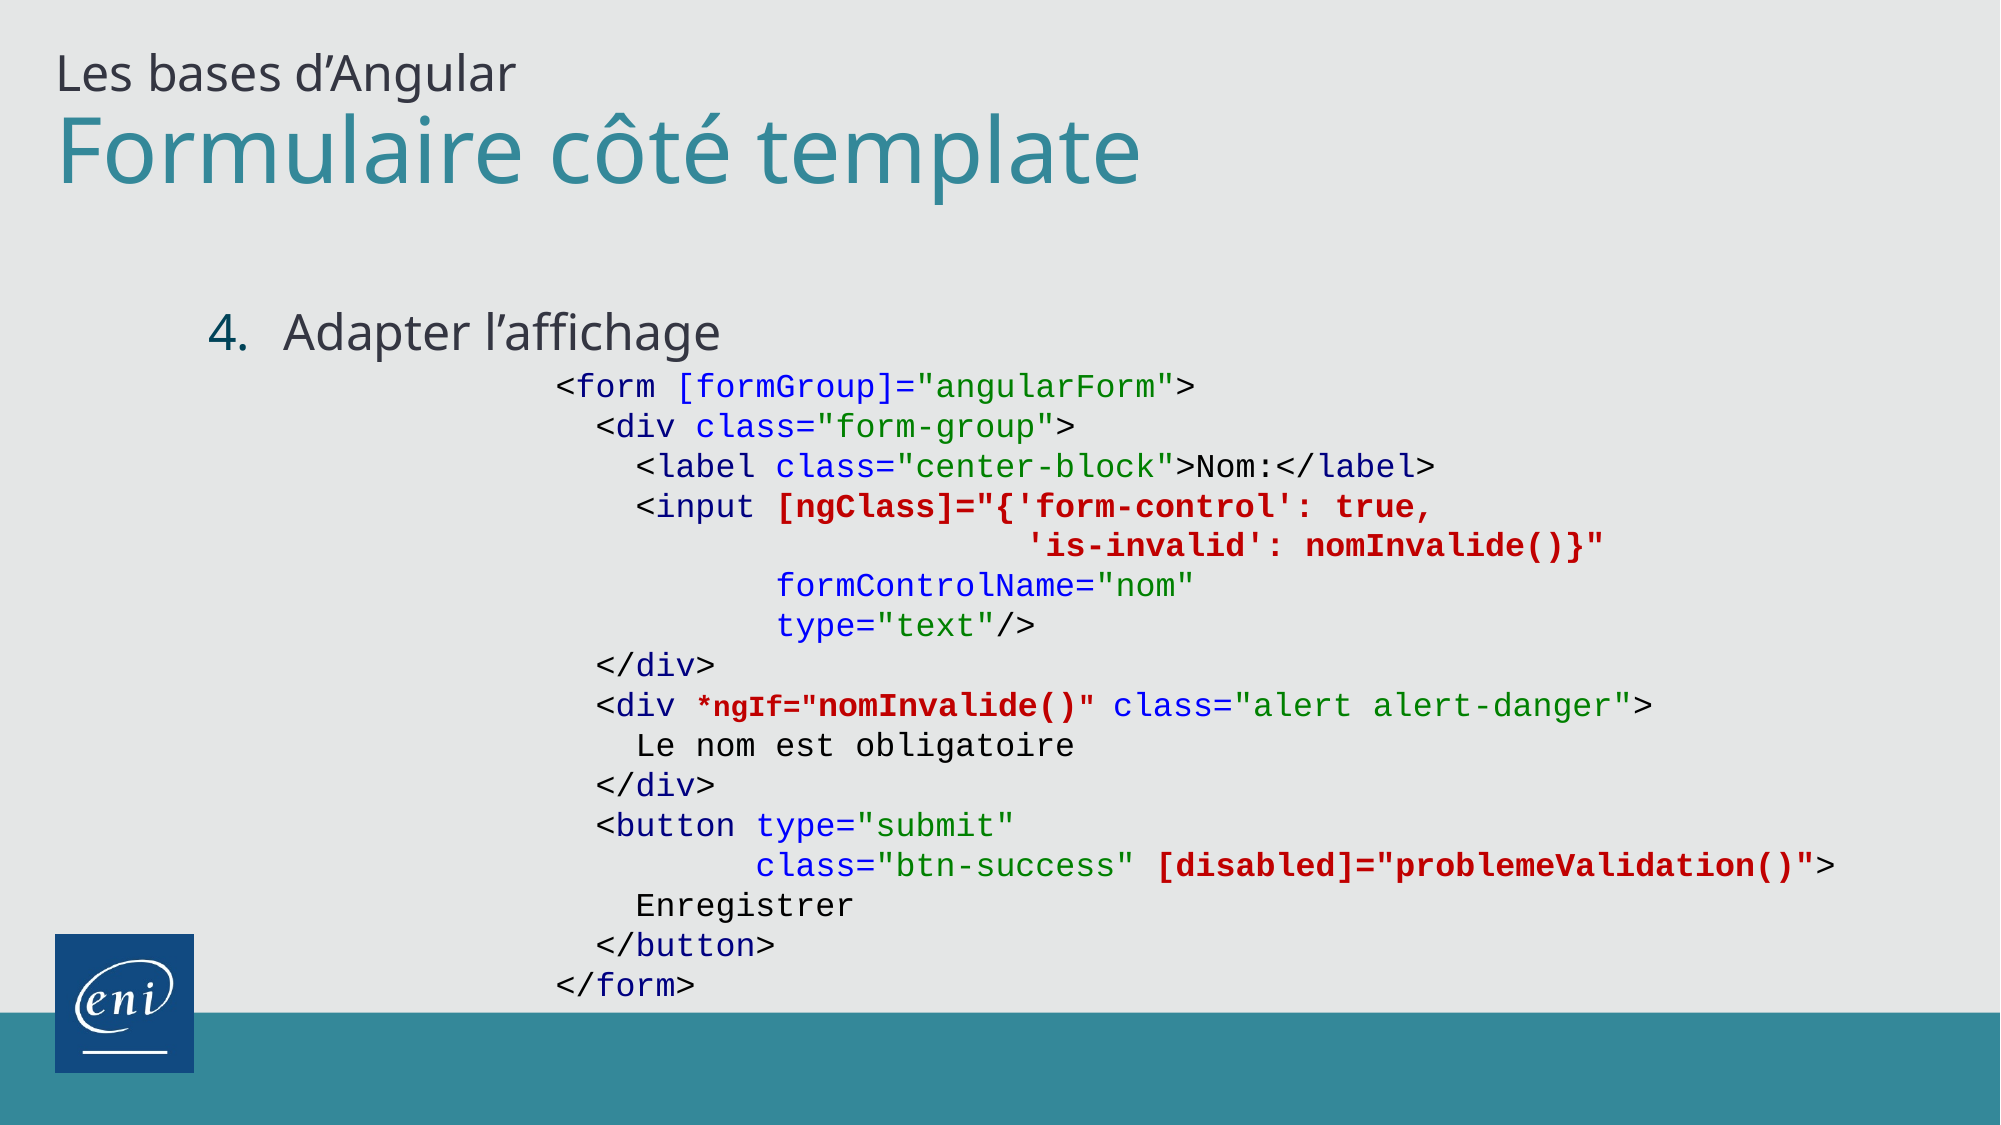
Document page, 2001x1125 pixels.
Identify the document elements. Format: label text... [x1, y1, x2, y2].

list Les bases d’Angular [55, 31, 1952, 103]
title Formulaire côté template [55, 104, 1952, 205]
text_box <form [formGroup]="angularForm"> <div class="form-group"> <label class="center-block">Nom:</label> <input [ngClass]="{'form-control': true, 'is-invalid': nomInvalide()}" formControlName="nom" type="text"/> </div> <div *ngIf="nomInvalide()" class="alert alert-danger"> Le nom est obligatoire </div> <button type="submit" class="btn-success" [disabled]="problemeValidation()"> Enregistrer </button> </form> [540, 356, 1851, 1011]
list Adapter l’affichage [193, 299, 1952, 912]
picture [55, 934, 194, 1073]
